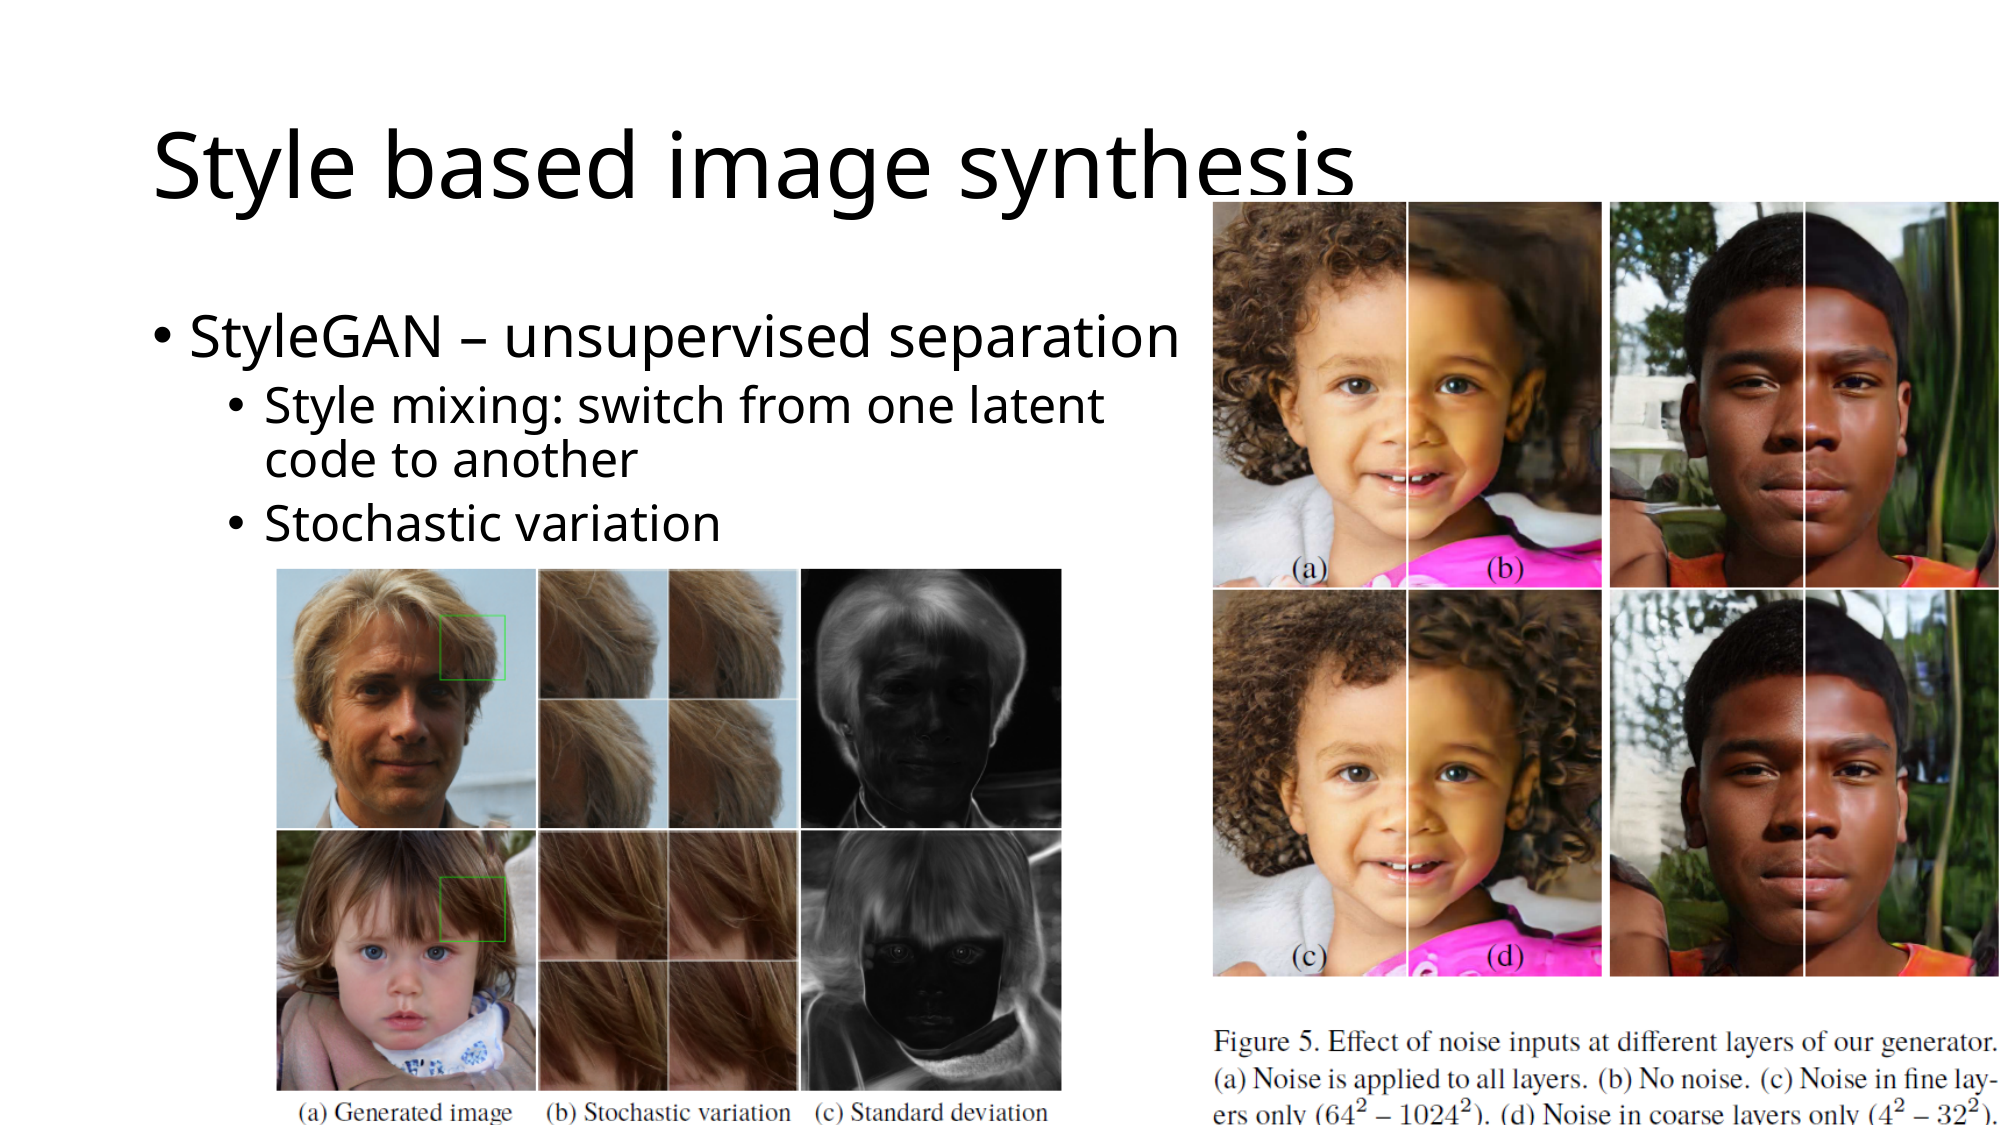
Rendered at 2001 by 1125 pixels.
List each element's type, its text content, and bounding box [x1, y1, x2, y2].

title Style based image synthesis [137, 59, 1863, 278]
list StyleGAN – unsupervised separation Style mixing: switch from one latent code to another Stochastic variation [137, 299, 1206, 1014]
picture [1206, 195, 2000, 1125]
picture [272, 562, 1072, 1125]
